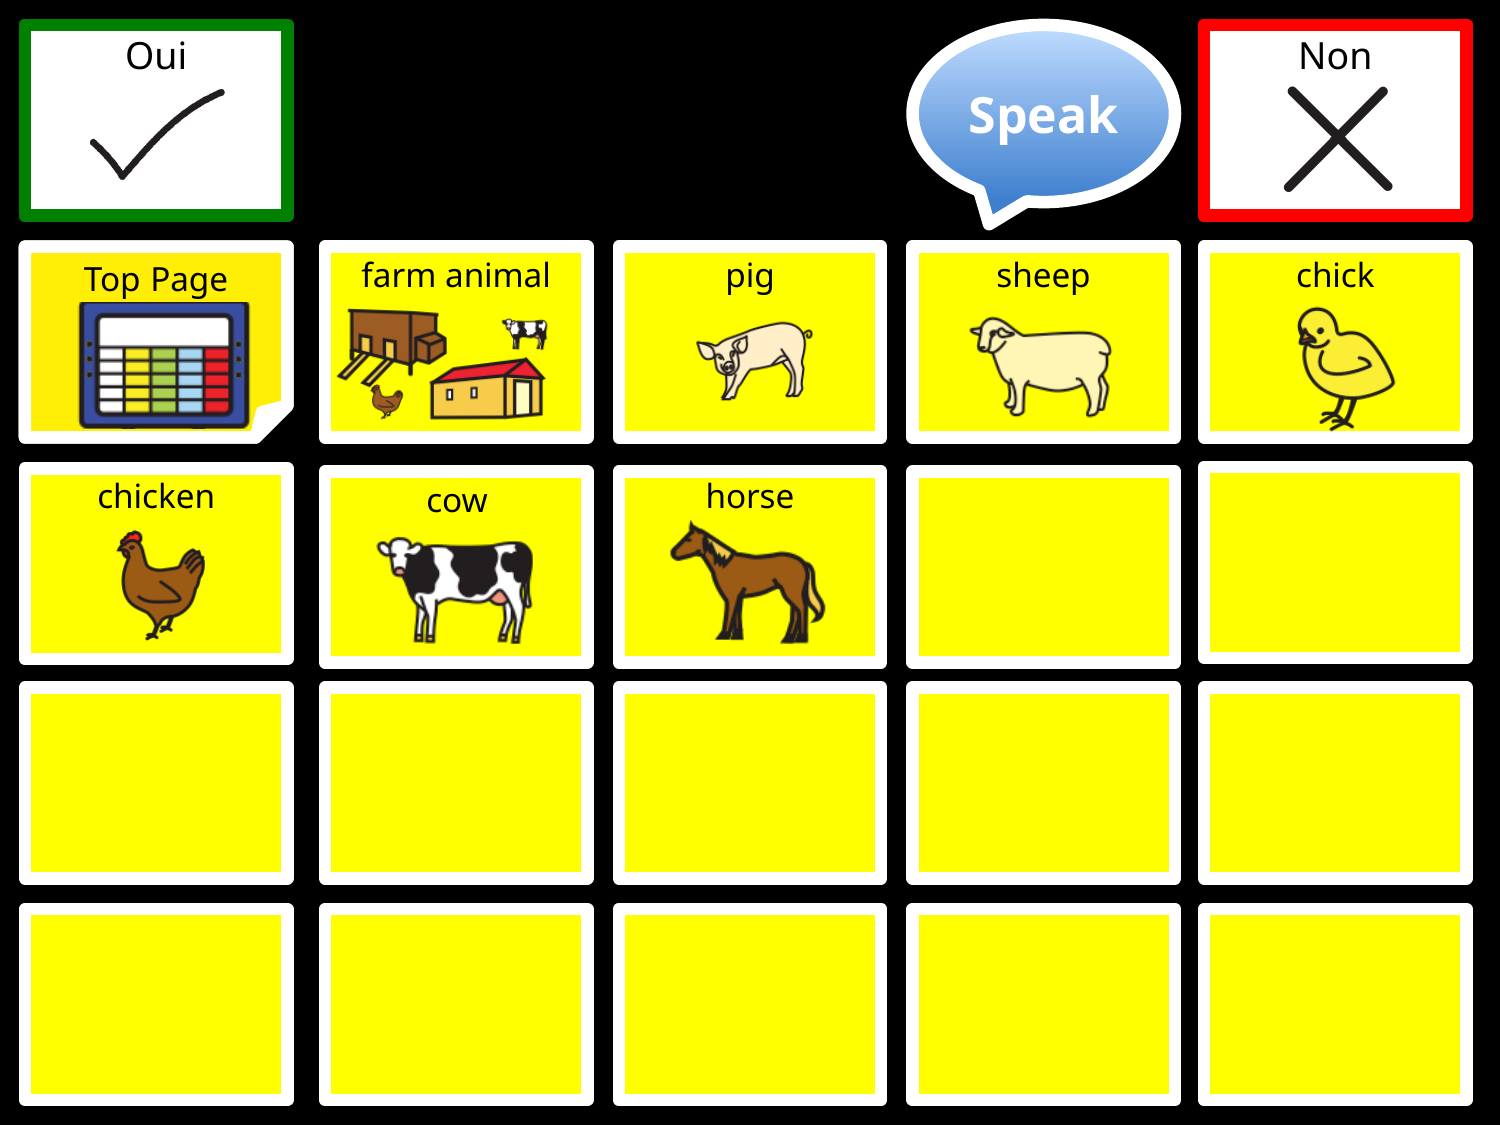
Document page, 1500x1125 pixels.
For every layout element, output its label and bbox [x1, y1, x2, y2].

text_box [912, 471, 1175, 663]
text_box [618, 687, 882, 879]
picture [62, 301, 267, 429]
text_box [324, 246, 588, 438]
text_box [912, 909, 1175, 1100]
picture [96, 521, 226, 651]
text_box [24, 246, 288, 438]
text_box [1204, 467, 1467, 658]
text_box [912, 687, 1175, 879]
text_box [618, 909, 882, 1100]
text_box [24, 909, 288, 1100]
picture [362, 495, 549, 682]
text_box [618, 246, 882, 438]
text_box [912, 246, 1175, 438]
picture [957, 283, 1125, 451]
picture [325, 292, 557, 438]
picture [686, 293, 822, 429]
text_box [618, 468, 882, 663]
text_box [24, 468, 288, 660]
picture [74, 53, 238, 216]
text_box [1204, 246, 1467, 438]
text_box [1204, 909, 1467, 1100]
text_box [24, 24, 288, 216]
picture [657, 495, 838, 676]
text_box [324, 909, 588, 1100]
text_box [1204, 687, 1467, 879]
picture [1274, 297, 1415, 438]
picture [1274, 74, 1403, 203]
text_box [24, 687, 288, 879]
text_box [324, 471, 589, 663]
text_box [1204, 24, 1467, 216]
text_box [324, 687, 588, 879]
